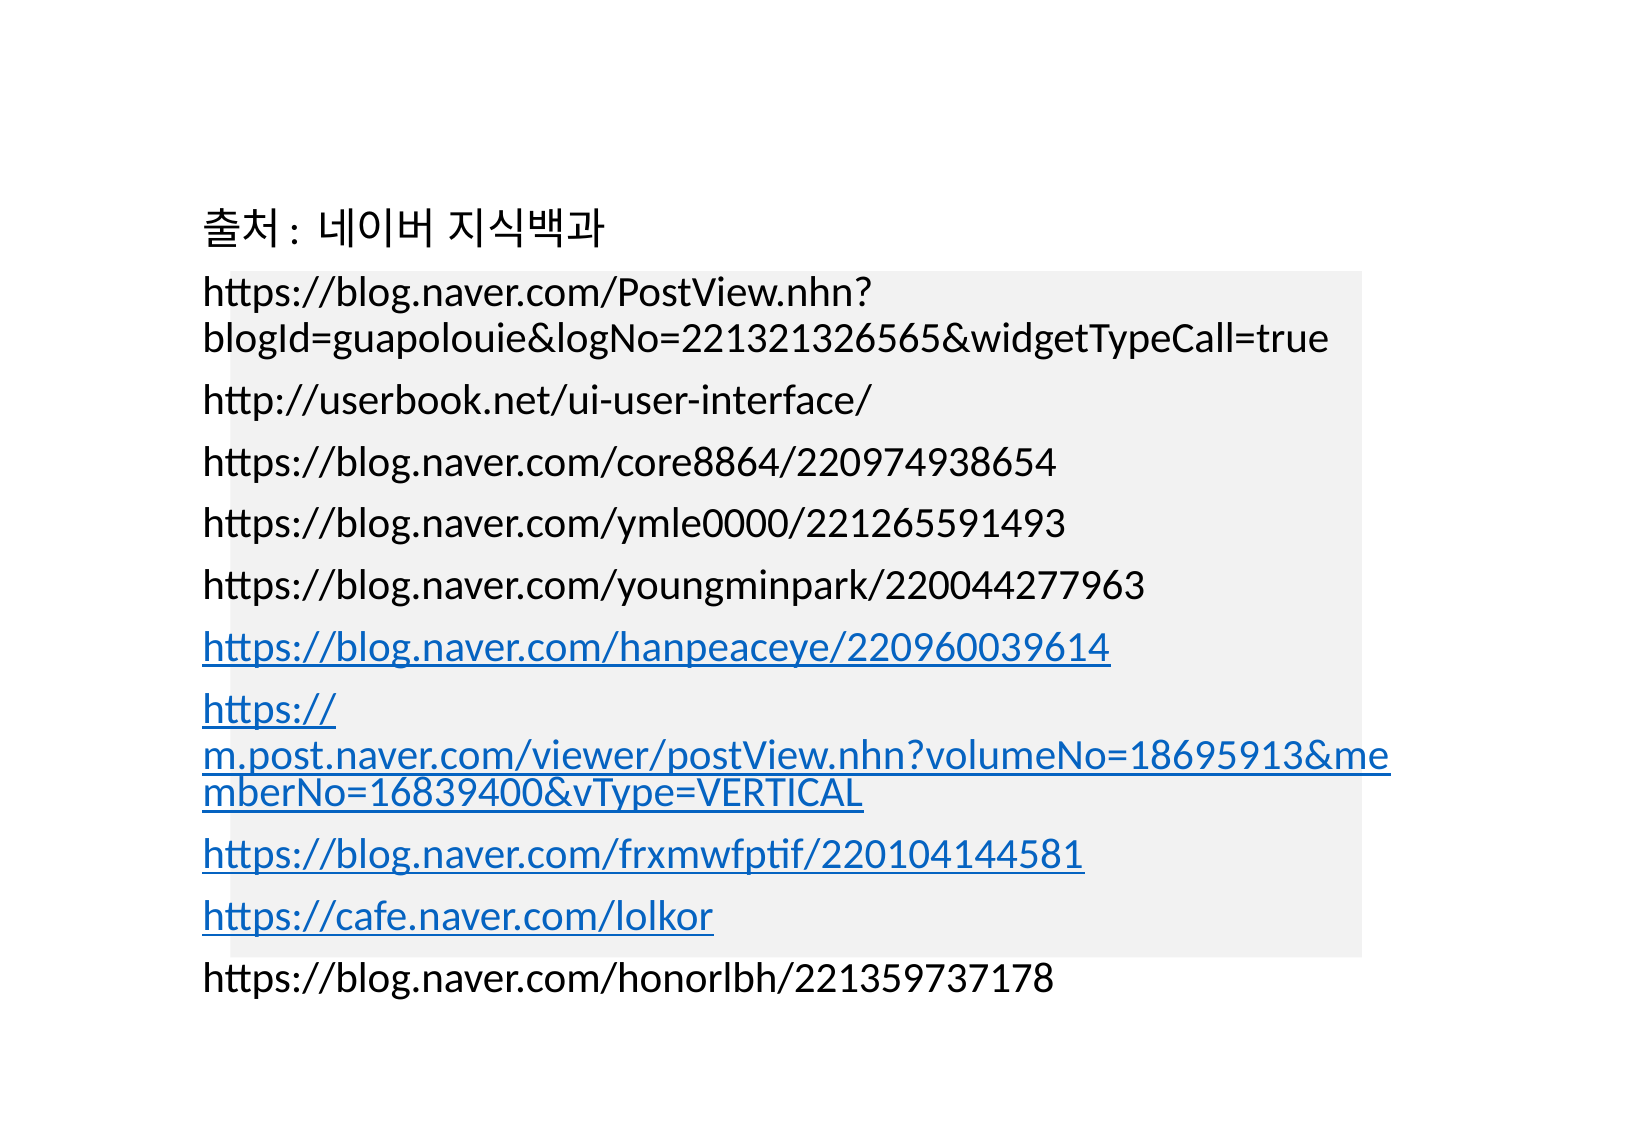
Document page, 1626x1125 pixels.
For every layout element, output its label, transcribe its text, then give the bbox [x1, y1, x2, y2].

list 출처: 네이버 지식백과 https://blog.naver.com/PostView.nhn?blogId=guapolouie&logNo=221321326565&widgetTypeCall=true http://userbook.net/ui-user-interface/ https://blog.naver.com/core8864/220974938654 https://blog.naver.com/ymle0000/221265591493 https://blog.naver.com/youngminpark/220044277963 https://blog.naver.com/hanpeaceye/220960039614 https://m.post.naver.com/viewer/postView.nhn?volumeNo=18695913&memberNo=16839400&vType=VERTICAL https://blog.naver.com/frxmwfptif/220104144581 https://cafe.naver.com/lolkor https://blog.naver.com/honorlbh/221359737178 [187, 199, 1426, 986]
